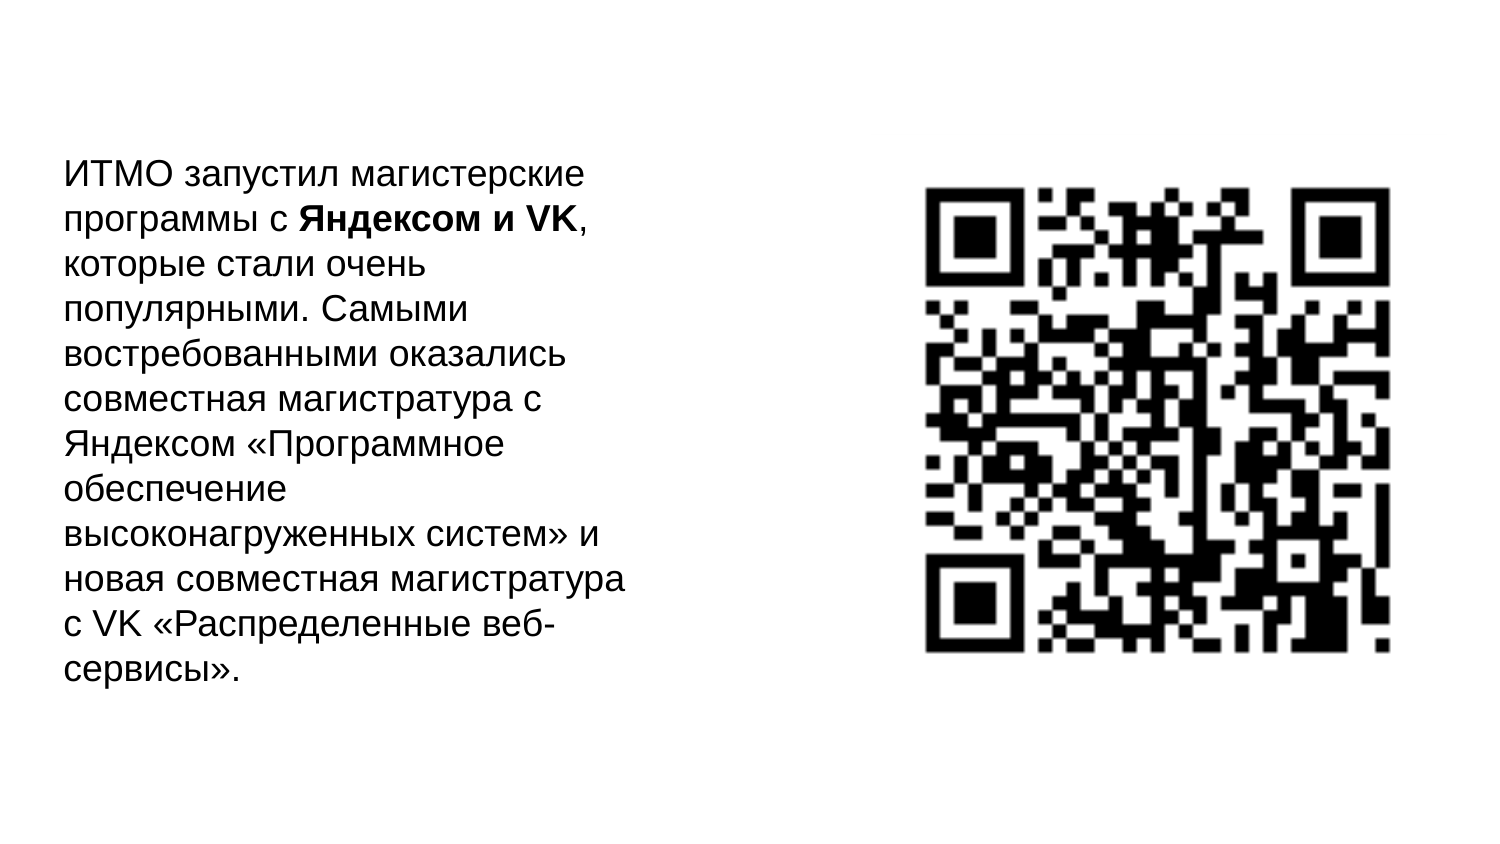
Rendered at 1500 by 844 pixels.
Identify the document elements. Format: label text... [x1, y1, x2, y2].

text_box ИТМО запустил магистерские программы с Яндексом и VK, которые стали очень популярными. Самыми востребованными оказались совместная магистратура с Яндексом «Программное обеспечение высоконагруженных систем» и новая совместная магистратура с VK «Распределенные веб-сервисы». [48, 133, 658, 704]
picture [870, 133, 1447, 710]
